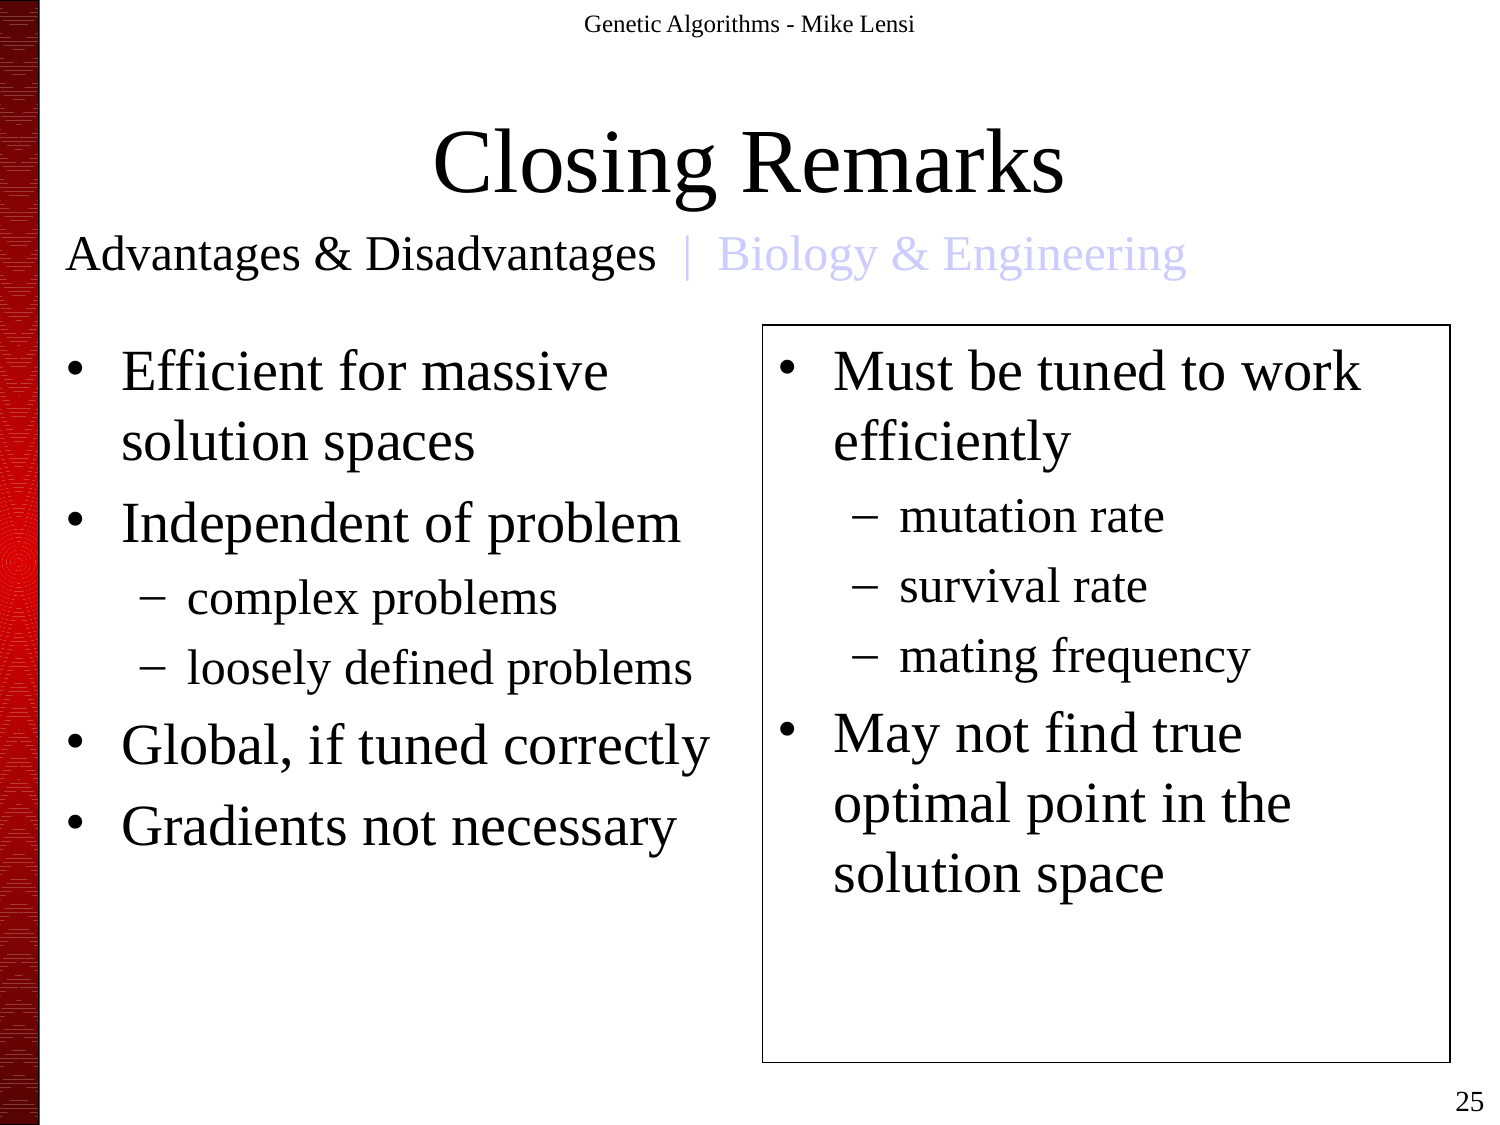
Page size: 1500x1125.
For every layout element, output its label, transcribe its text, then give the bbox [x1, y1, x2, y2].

text_box Must be tuned to work efficiently mutation rate survival rate mating frequency May not find true optimal point in the solution space [762, 324, 1450, 1063]
list Efficient for massive solution spaces Independent of problem complex problems loosely defined problems Global, if tuned correctly Gradients not necessary [49, 324, 738, 1063]
slide_number ‹#› [1187, 1074, 1500, 1125]
title Closing Remarks [50, 99, 1450, 212]
text_box Advantages & Disadvantages | Biology & Engineering [49, 212, 1475, 288]
footer Genetic Algorithms - Mike Lensi [512, 0, 988, 50]
